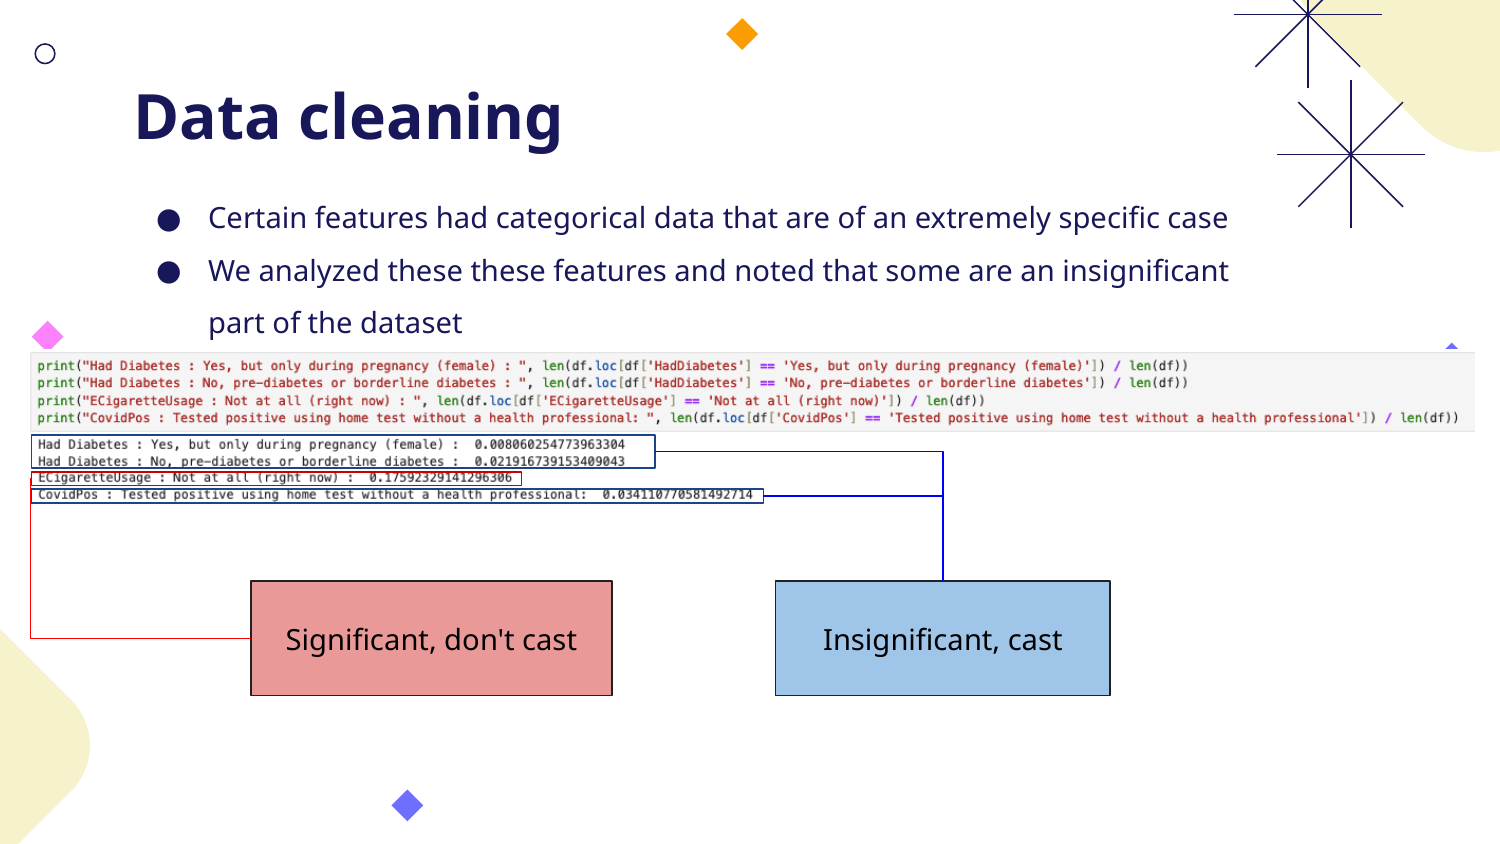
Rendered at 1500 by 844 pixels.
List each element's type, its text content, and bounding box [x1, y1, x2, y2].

text_box Significant, don't cast [250, 580, 612, 696]
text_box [31, 478, 252, 639]
title Data cleaning [118, 72, 1382, 166]
text_box Certain features had categorical data that are of an extremely specific case We analyzed these these features and noted that some are an insignificant part of the dataset [118, 166, 1277, 349]
picture [24, 350, 1476, 504]
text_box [654, 451, 944, 582]
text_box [1276, 80, 1425, 229]
text_box Insignificant, cast [775, 580, 1111, 696]
